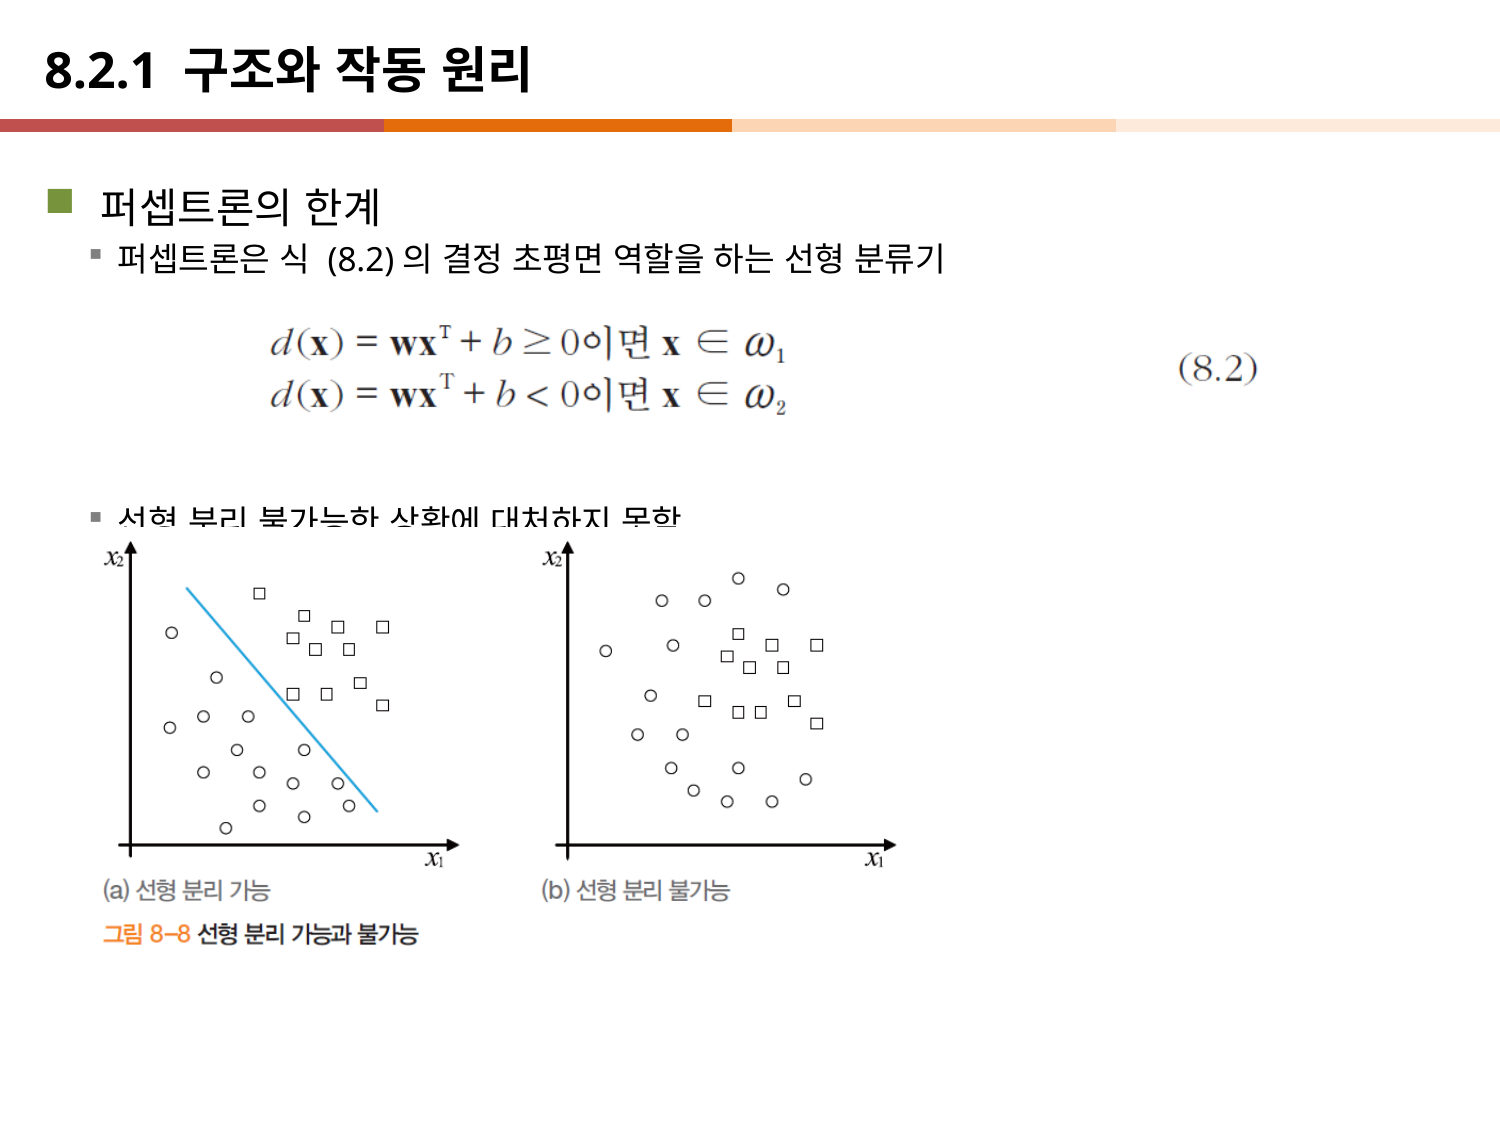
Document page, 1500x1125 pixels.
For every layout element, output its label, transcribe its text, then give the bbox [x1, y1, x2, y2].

title 8.2.1 구조와 작동 원리 [29, 23, 1270, 114]
list 퍼셉트론의 한계 퍼셉트론은 식 (8.2)의 결정 초평면 역할을 하는 선형 분류기 선형 분리 불가능한 상황에 대처하지 못함 [29, 148, 1471, 1083]
picture [100, 526, 916, 951]
picture [253, 302, 1282, 433]
